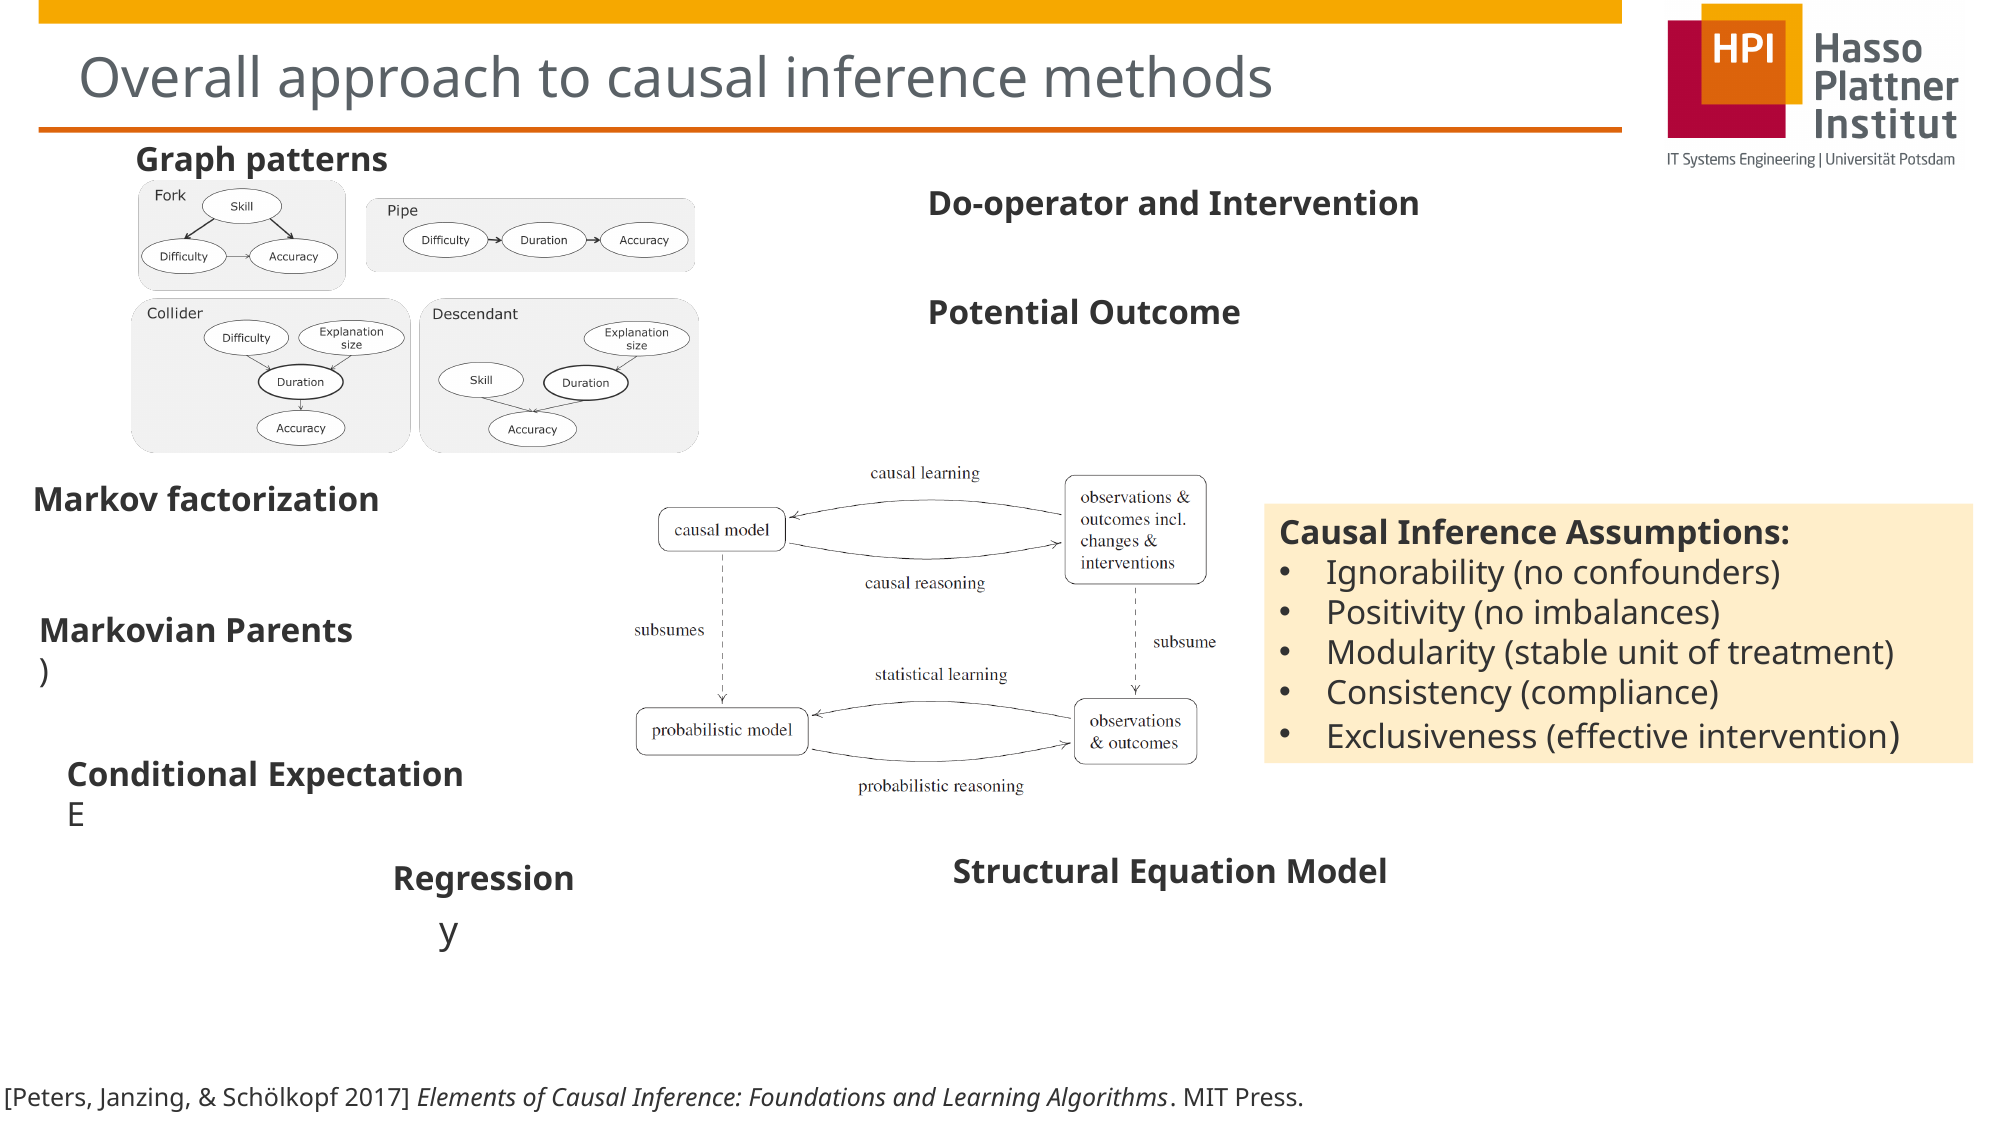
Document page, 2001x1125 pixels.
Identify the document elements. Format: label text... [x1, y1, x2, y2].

title Overall approach to causal inference methods [78, 18, 1729, 110]
picture [1664, 0, 1965, 170]
text_box Graph patterns [120, 130, 468, 186]
picture [130, 180, 1236, 810]
text_box [Peters, Janzing, & Schölkopf 2017] Elements of Causal Inference: Foundations and Learning Algorithms. MIT Press. [3, 1081, 1477, 1125]
text_box Regression [377, 849, 591, 904]
text_box [1739, 5, 1743, 31]
text_box Causal Inference Assumptions: Ignorability (no confounders) Positivity (no imbalances) Modularity (stable unit of treatment) Consistency (compliance) Exclusiveness (effective intervention) [1264, 503, 1974, 764]
